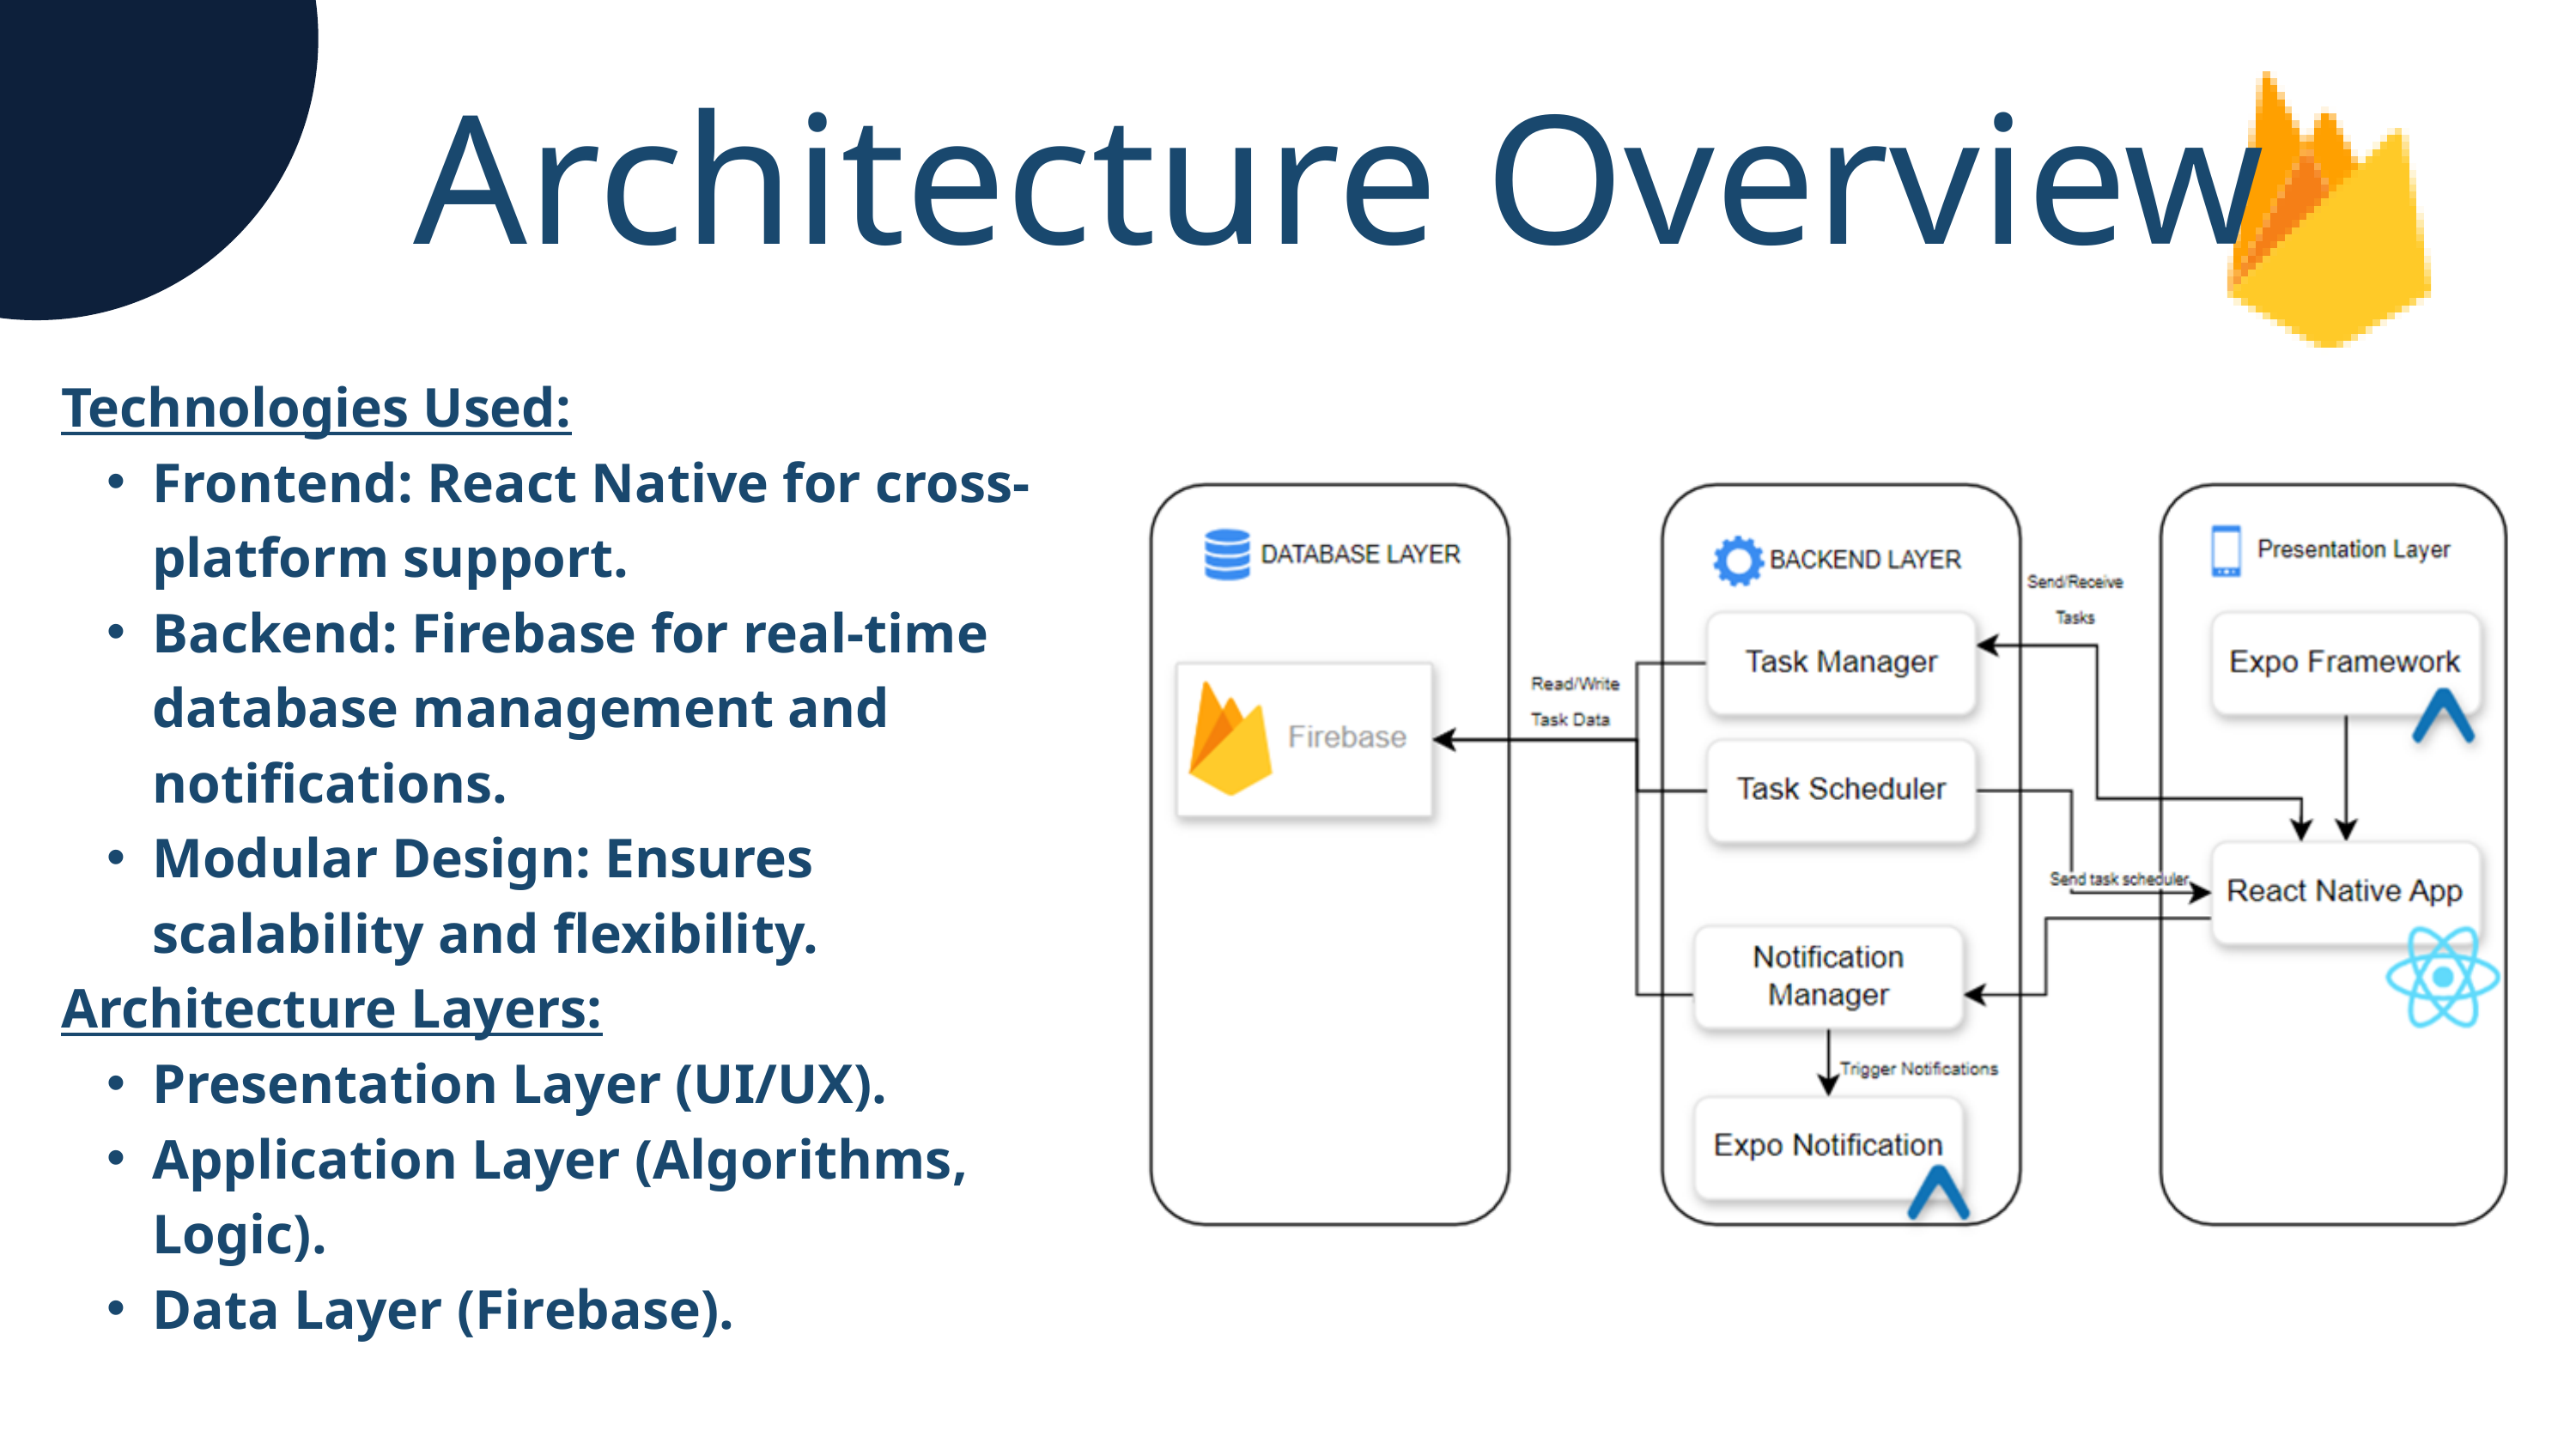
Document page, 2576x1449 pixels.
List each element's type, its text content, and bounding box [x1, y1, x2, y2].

text_box [1112, 458, 2518, 1252]
text_box [2227, 71, 2432, 356]
text_box Technologies Used: Frontend: React Native for cross-platform support. Backend: Firebase for real-time database management and notifications. Modular Design: Ensures scalability and flexibility. Architecture Layers: Presentation Layer (UI/UX). Application Layer (Algorithms, Logic). Data Layer (Firebase). [60, 362, 1067, 1340]
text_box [0, 0, 319, 321]
text_box Architecture Overview [322, 118, 2361, 281]
